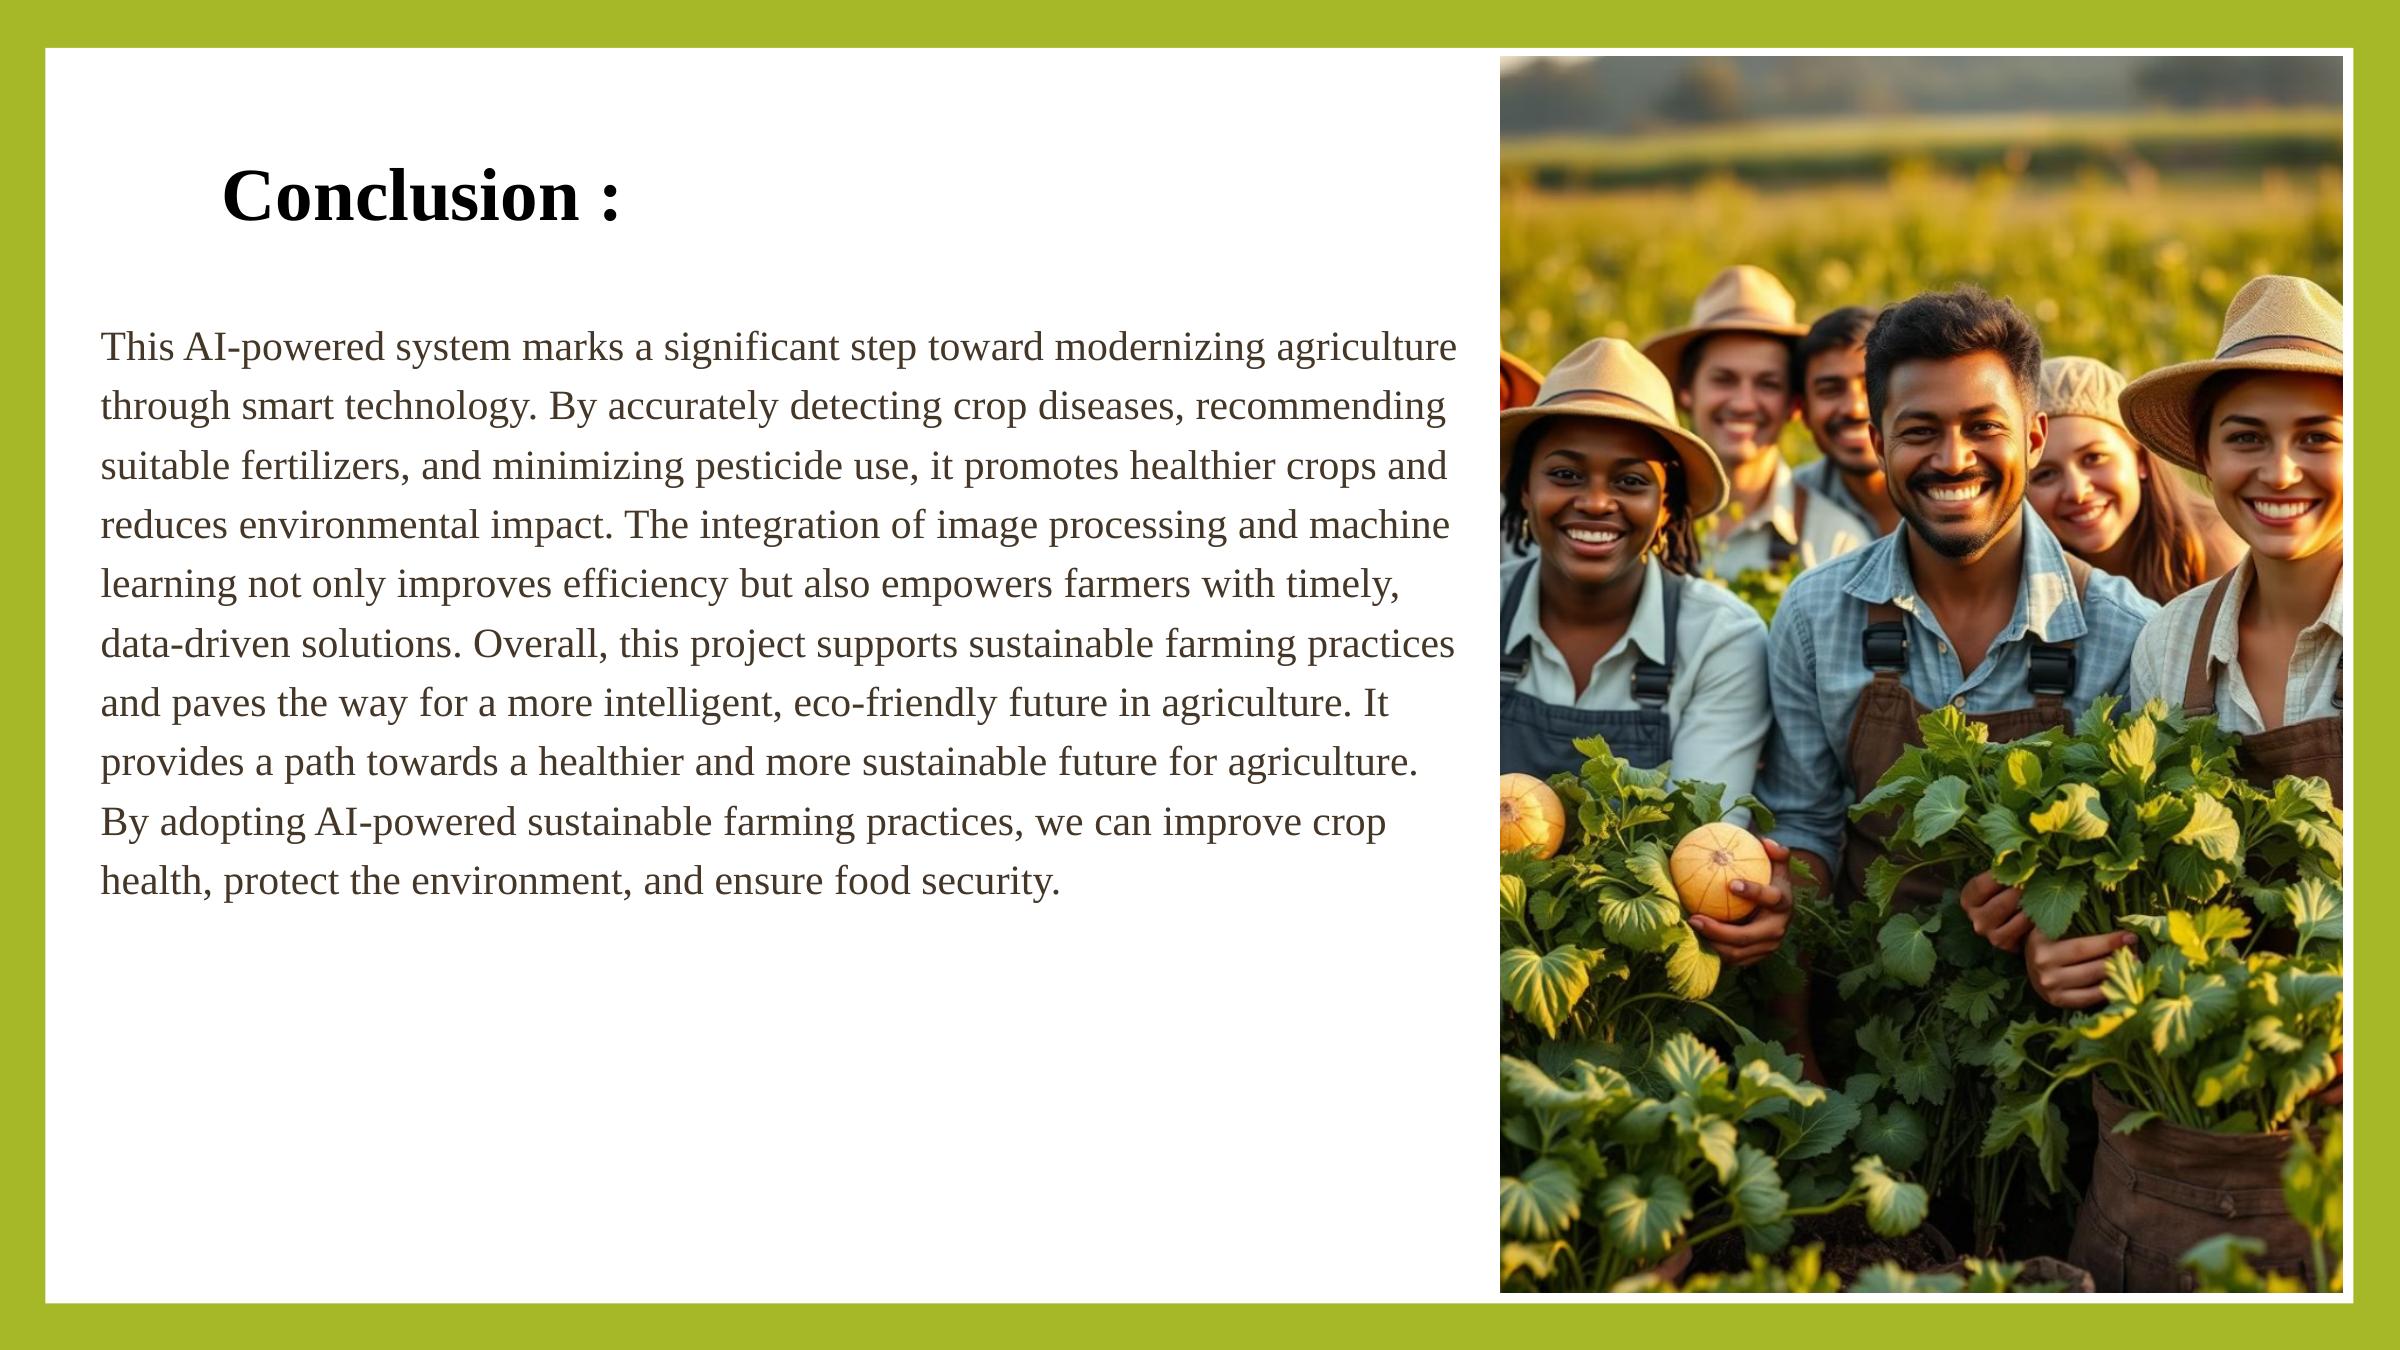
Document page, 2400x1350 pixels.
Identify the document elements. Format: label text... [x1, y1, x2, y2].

picture [1499, 55, 2343, 1293]
text_box This AI-powered system marks a significant step toward modernizing agriculture through smart technology. By accurately detecting crop diseases, recommending suitable fertilizers, and minimizing pesticide use, it promotes healthier crops and reduces environmental impact. The integration of image processing and machine learning not only improves efficiency but also empowers farmers with timely, data-driven solutions. Overall, this project supports sustainable farming practices and paves the way for a more intelligent, eco-friendly future in agriculture. It provides a path towards a healthier and more sustainable future for agriculture. By adopting AI-powered sustainable farming practices, we can improve crop health, protect the environment, and ensure food security. [100, 309, 1474, 1250]
text_box Conclusion : [206, 138, 900, 244]
